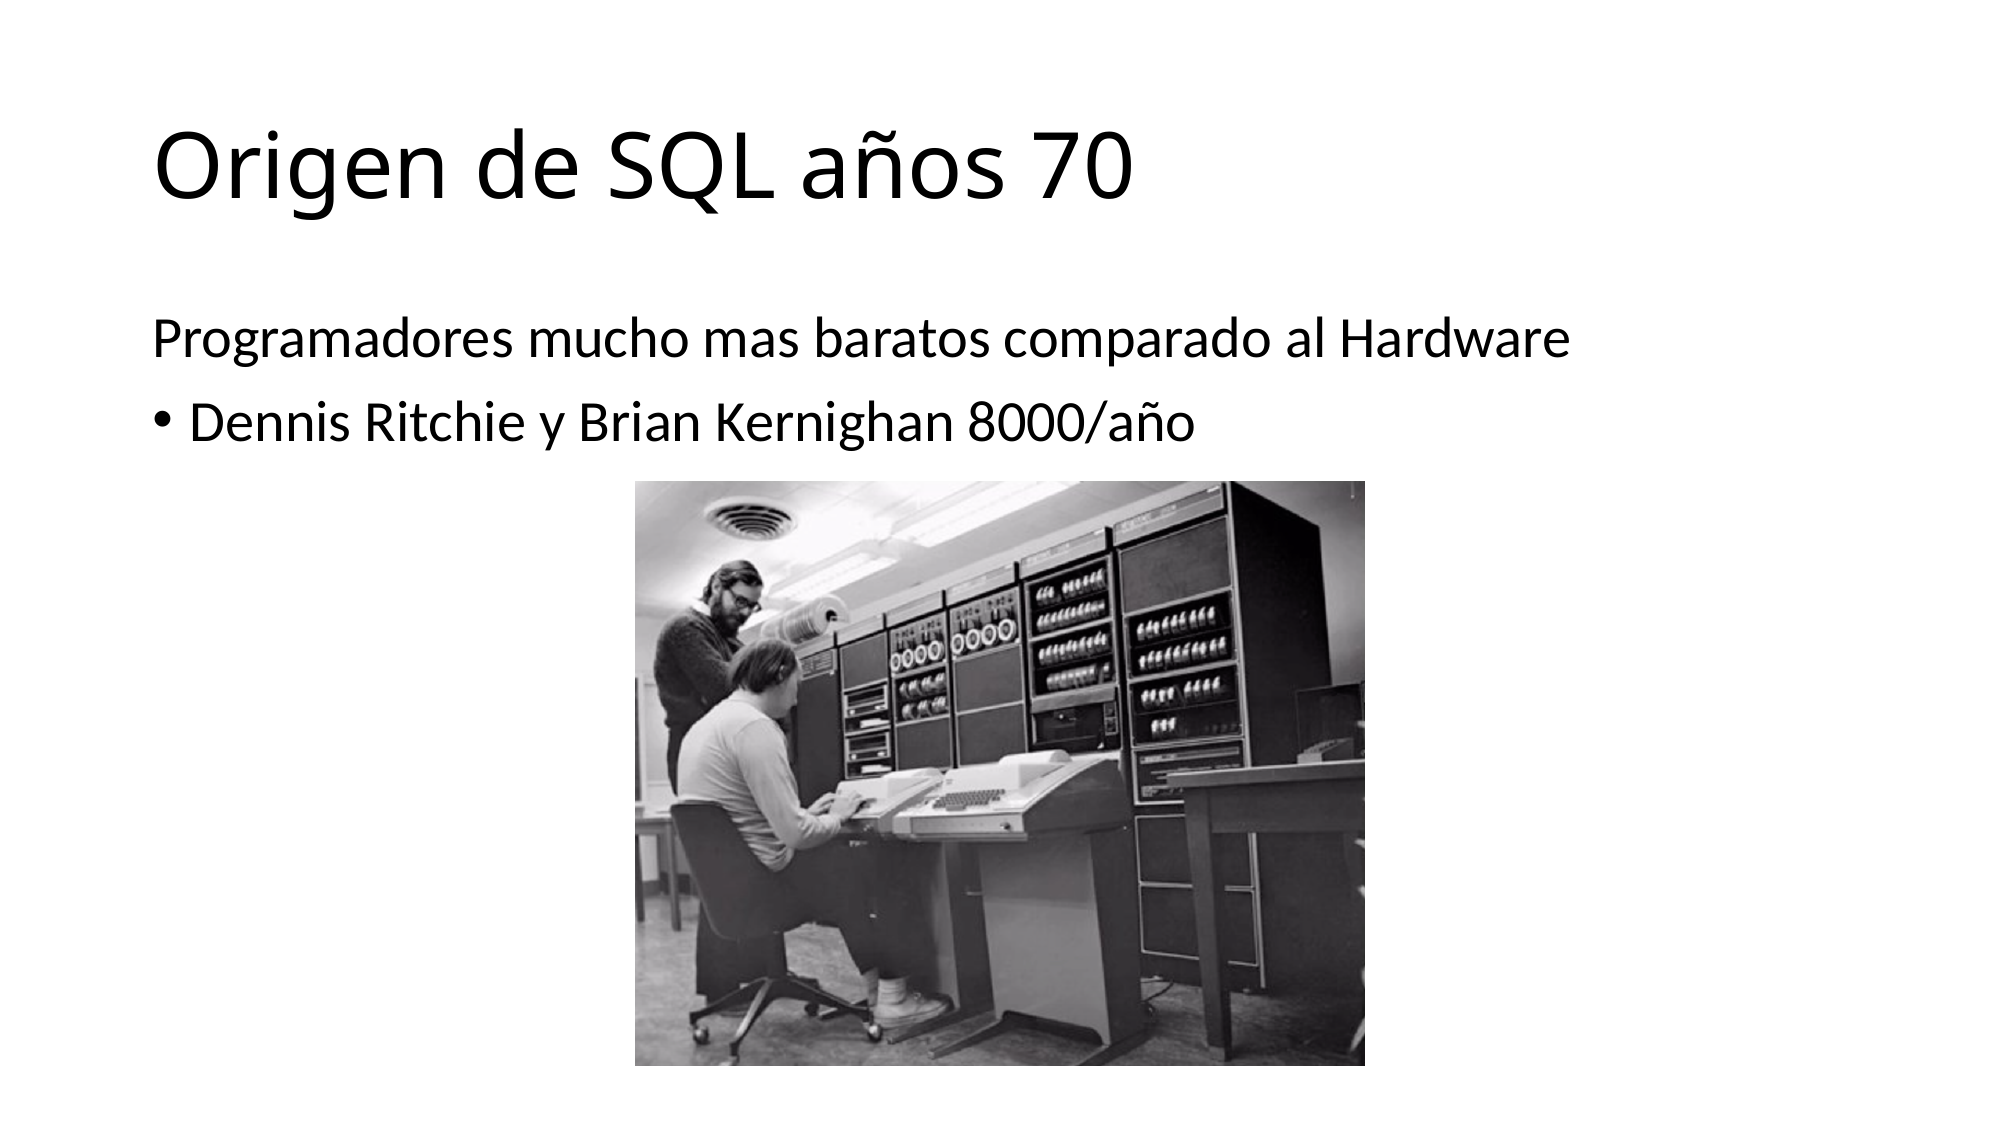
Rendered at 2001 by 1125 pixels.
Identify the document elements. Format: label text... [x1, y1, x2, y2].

list Programadores mucho mas baratos comparado al Hardware Dennis Ritchie y Brian Kernighan 8000/año [137, 299, 1863, 1014]
title Origen de SQL años 70 [137, 59, 1863, 278]
picture [635, 481, 1365, 1066]
